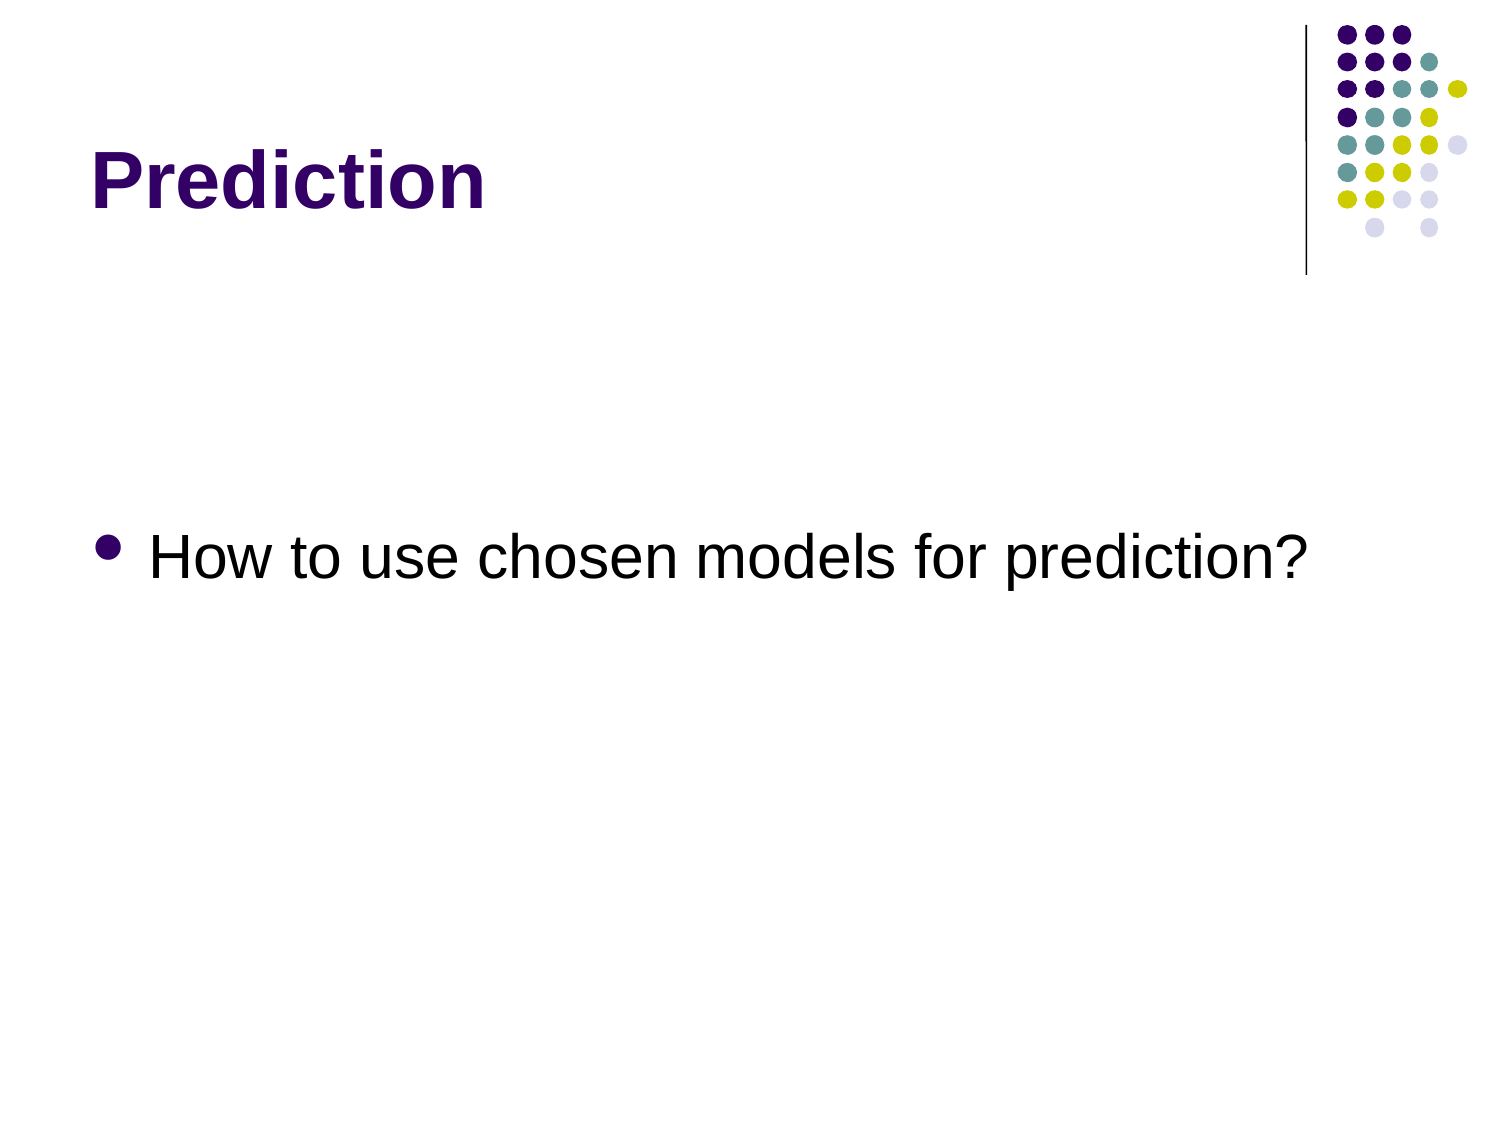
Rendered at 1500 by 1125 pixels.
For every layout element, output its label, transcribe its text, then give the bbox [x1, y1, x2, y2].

list How to use chosen models for prediction? [76, 420, 1427, 820]
title Prediction [75, 20, 1313, 233]
